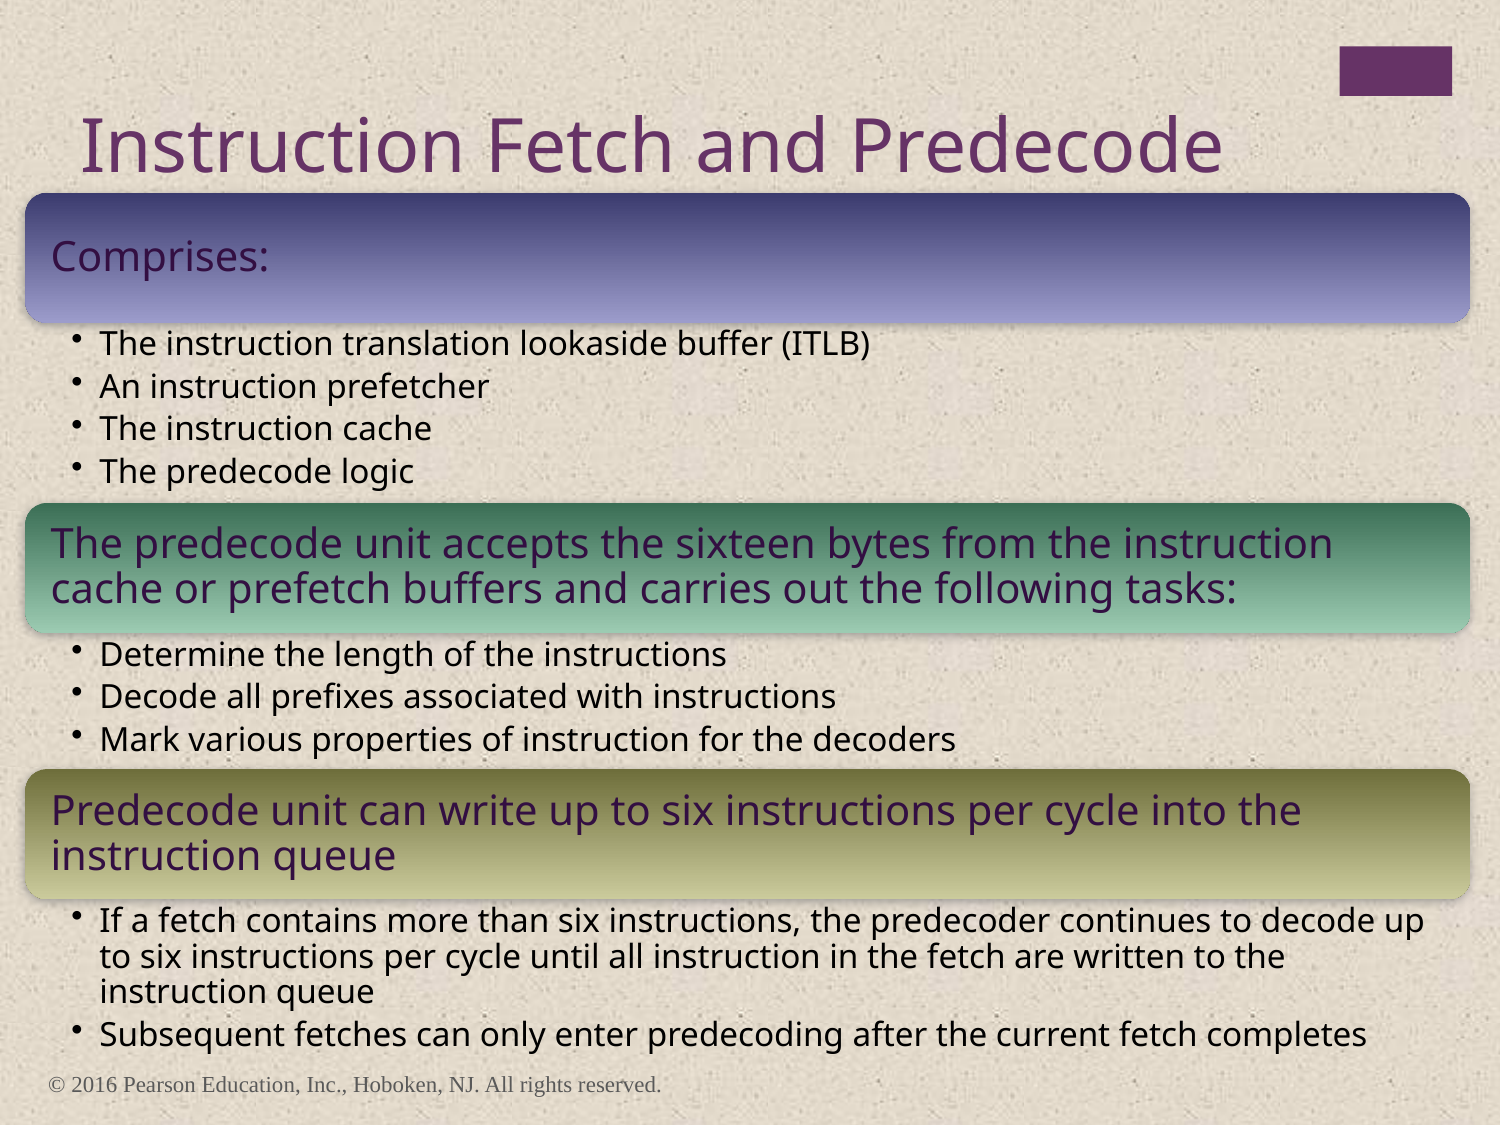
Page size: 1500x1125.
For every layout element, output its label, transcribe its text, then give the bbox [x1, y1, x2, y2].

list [24, 183, 1471, 1071]
title Instruction Fetch and Predecode Unit [64, 90, 1388, 181]
footer © 2016 Pearson Education, Inc., Hoboken, NJ. All rights reserved. [33, 1081, 1038, 1114]
picture [0, 0, 1500, 1125]
